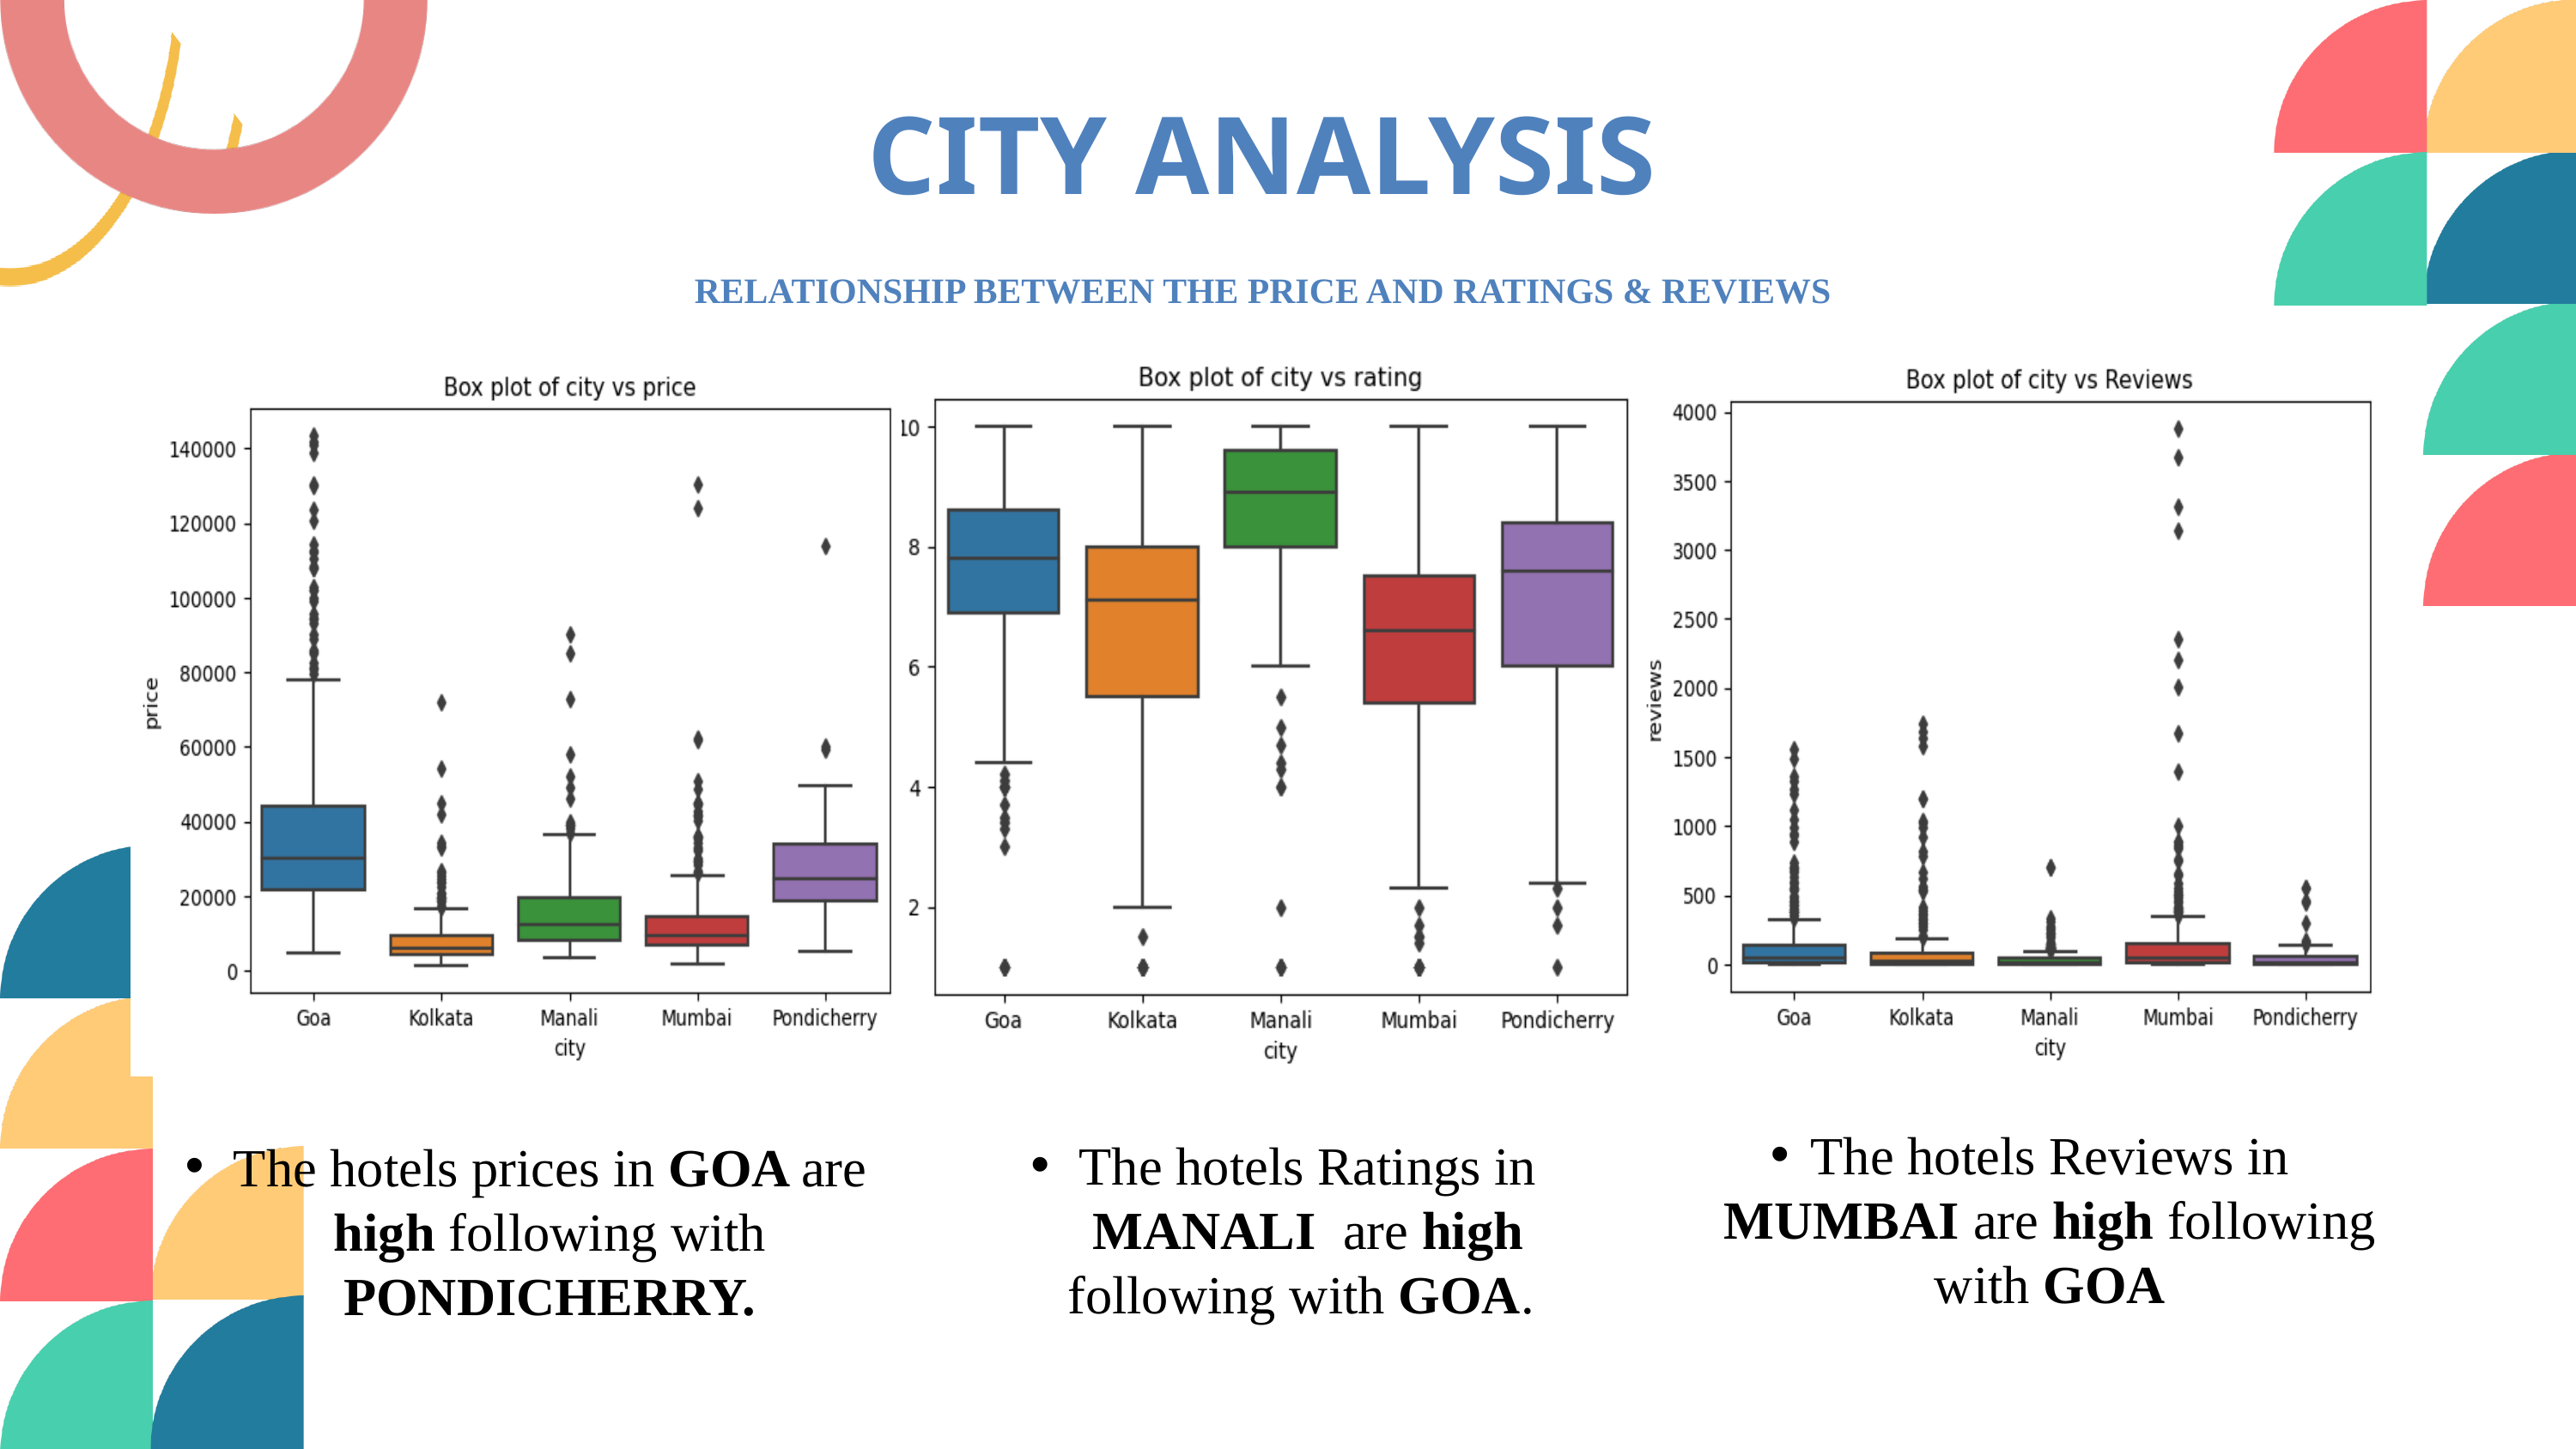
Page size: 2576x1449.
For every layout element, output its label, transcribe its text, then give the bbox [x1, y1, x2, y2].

text_box [0, 214, 167, 342]
text_box [2427, 153, 2576, 304]
text_box [2423, 304, 2576, 455]
text_box CITY ANALYSIS [855, 80, 1907, 222]
text_box [2427, 0, 2576, 153]
text_box [0, 0, 428, 214]
text_box The hotels Ratings in MANALI are high following with GOA. [920, 1125, 1647, 1331]
text_box [2274, 0, 2427, 152]
text_box The hotels Reviews in MUMBAI are high following with GOA [1656, 1114, 2403, 1385]
text_box [0, 998, 153, 1149]
text_box [0, 1149, 141, 1300]
picture [131, 350, 2382, 1080]
text_box [150, 1295, 304, 1449]
text_box [0, 1300, 150, 1449]
text_box [0, 845, 126, 998]
text_box [2423, 455, 2576, 606]
text_box [2274, 152, 2427, 306]
text_box RELATIONSHIP BETWEEN THE PRICE AND RATINGS & REVIEWS [634, 261, 1893, 317]
text_box The hotels prices in GOA are high following with PONDICHERRY. [141, 1126, 911, 1397]
